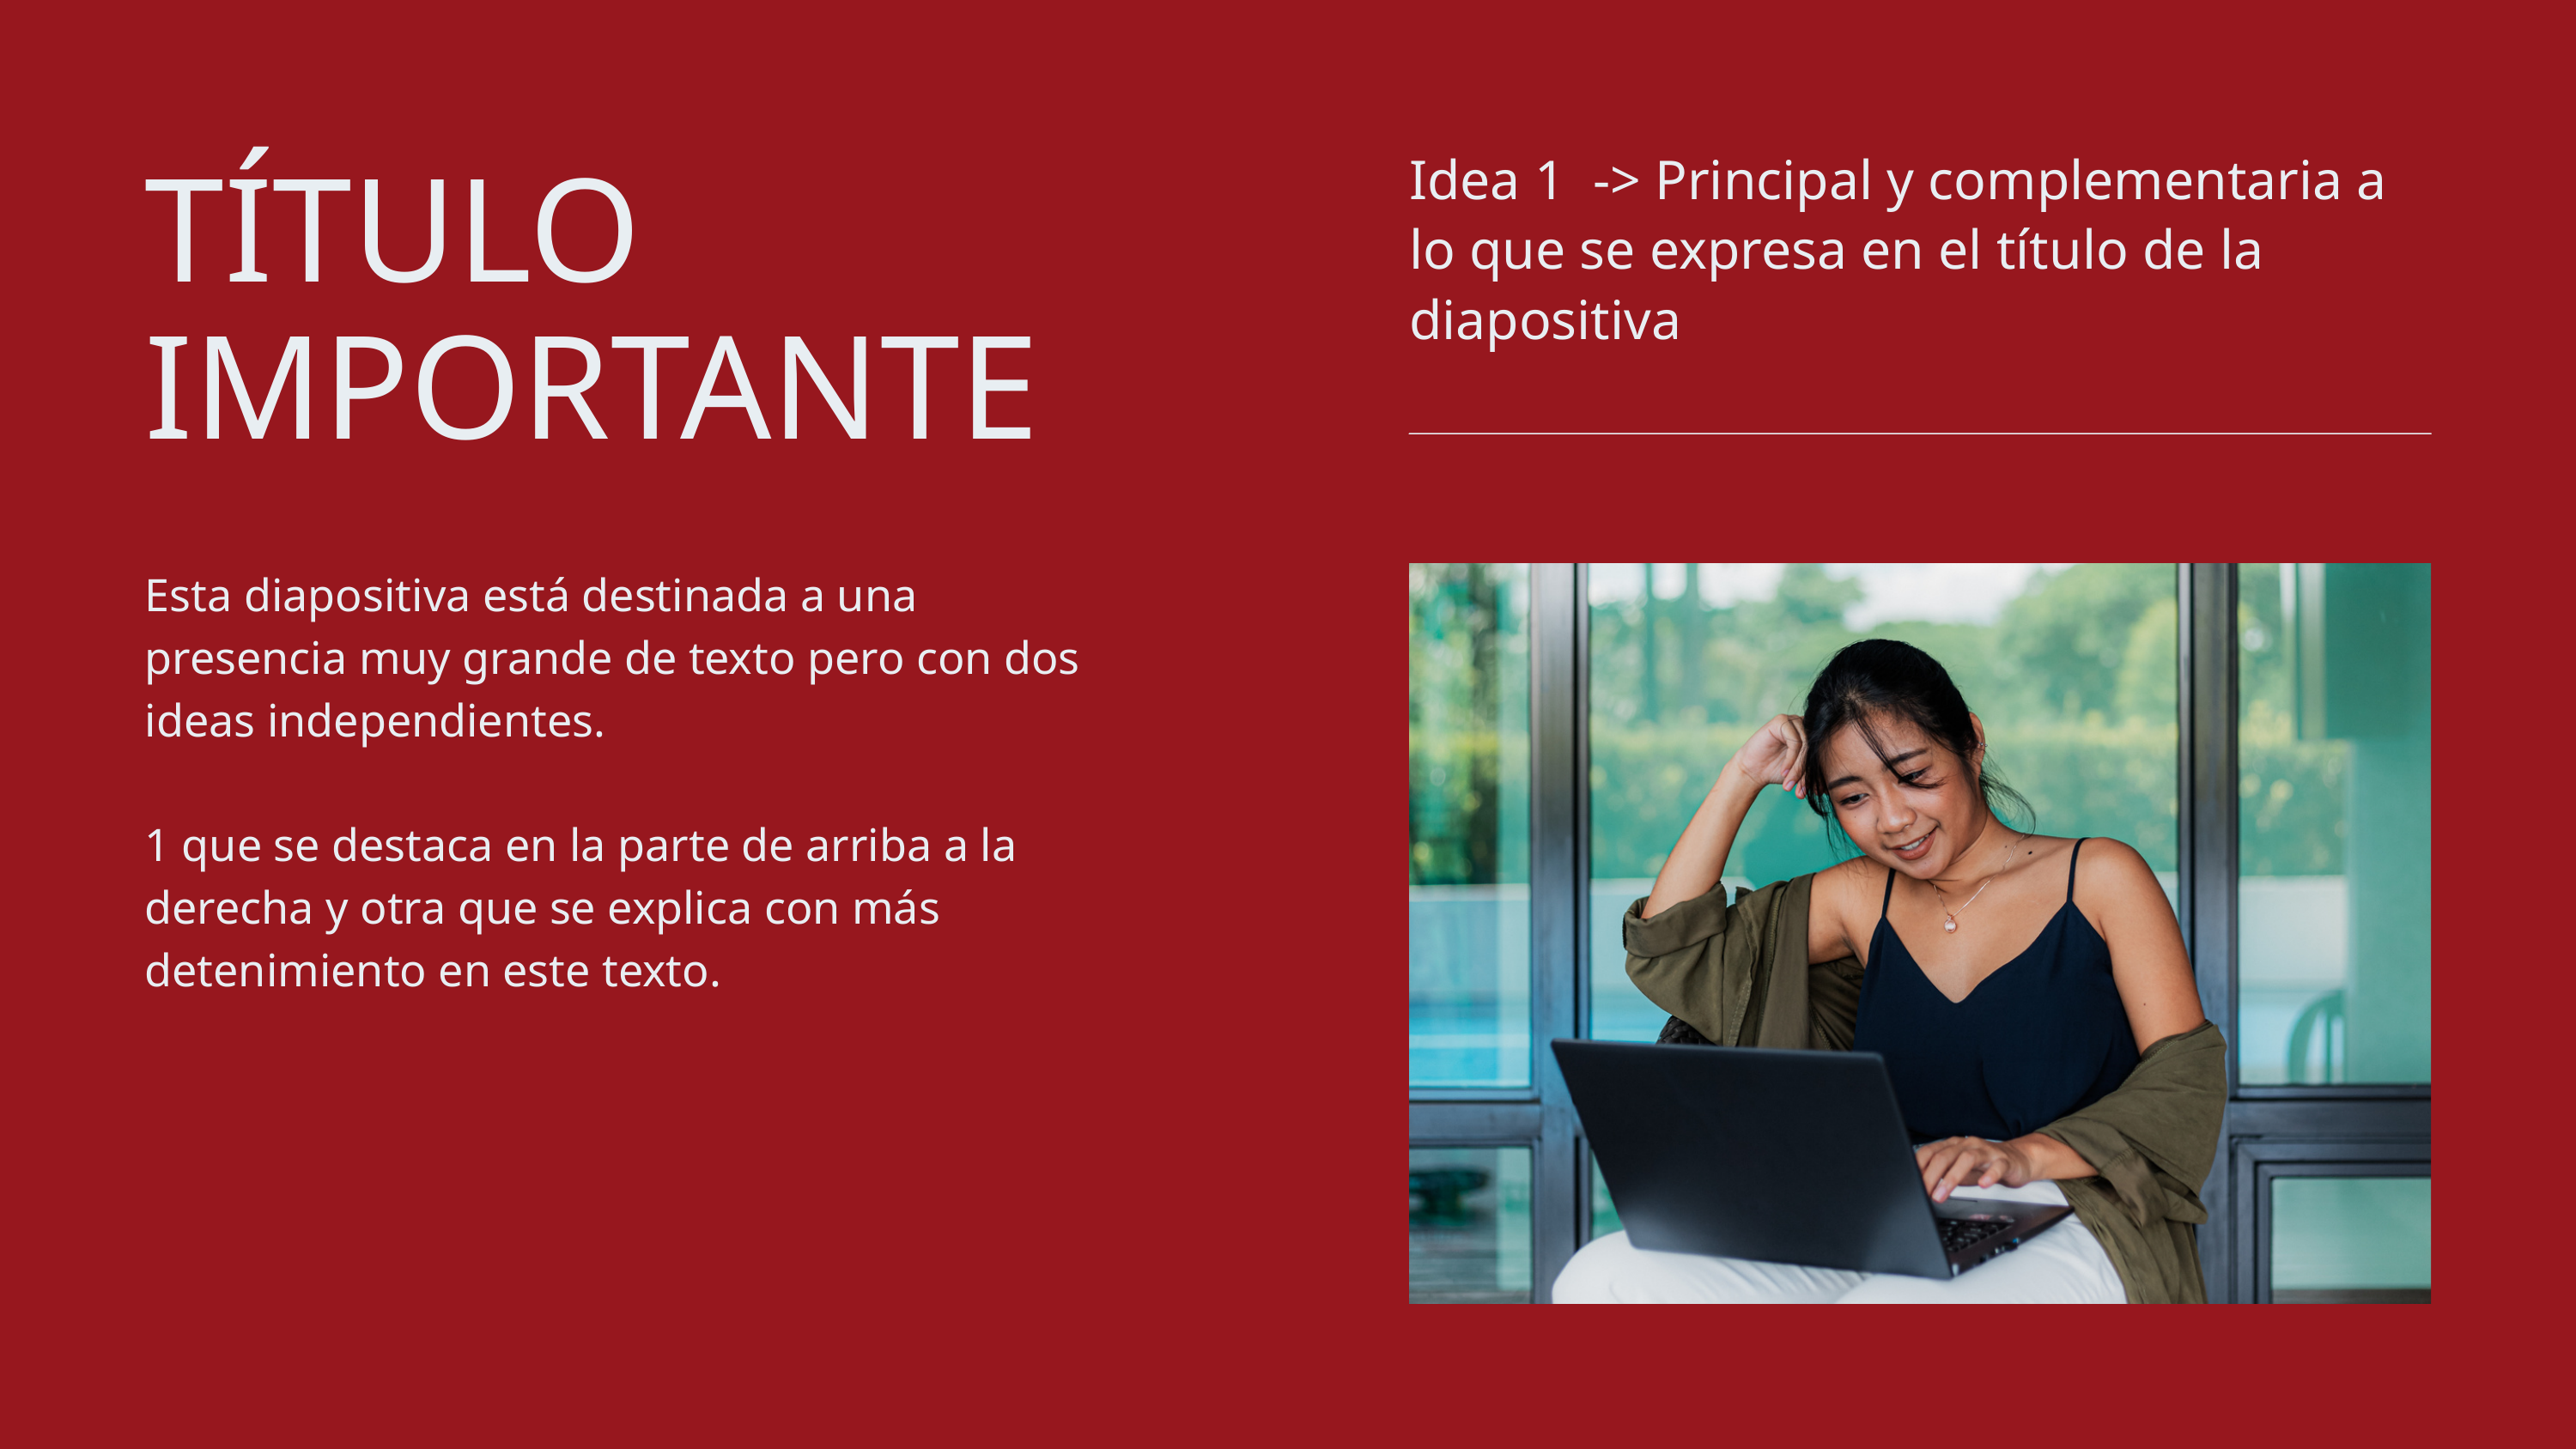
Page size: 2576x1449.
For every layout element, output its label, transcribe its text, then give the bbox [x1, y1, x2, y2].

text_box TÍTULO IMPORTANTE [144, 153, 1289, 468]
text_box Esta diapositiva está destinada a una presencia muy grande de texto pero con dos ideas independientes. 1 que se destaca en la parte de arriba a la derecha y otra que se explica con más detenimiento en este texto. [144, 557, 1101, 997]
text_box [1408, 562, 2432, 1304]
text_box Idea 1 -> Principal y complementaria a lo que se expresa en el título de la diapositiva [1409, 140, 2432, 350]
